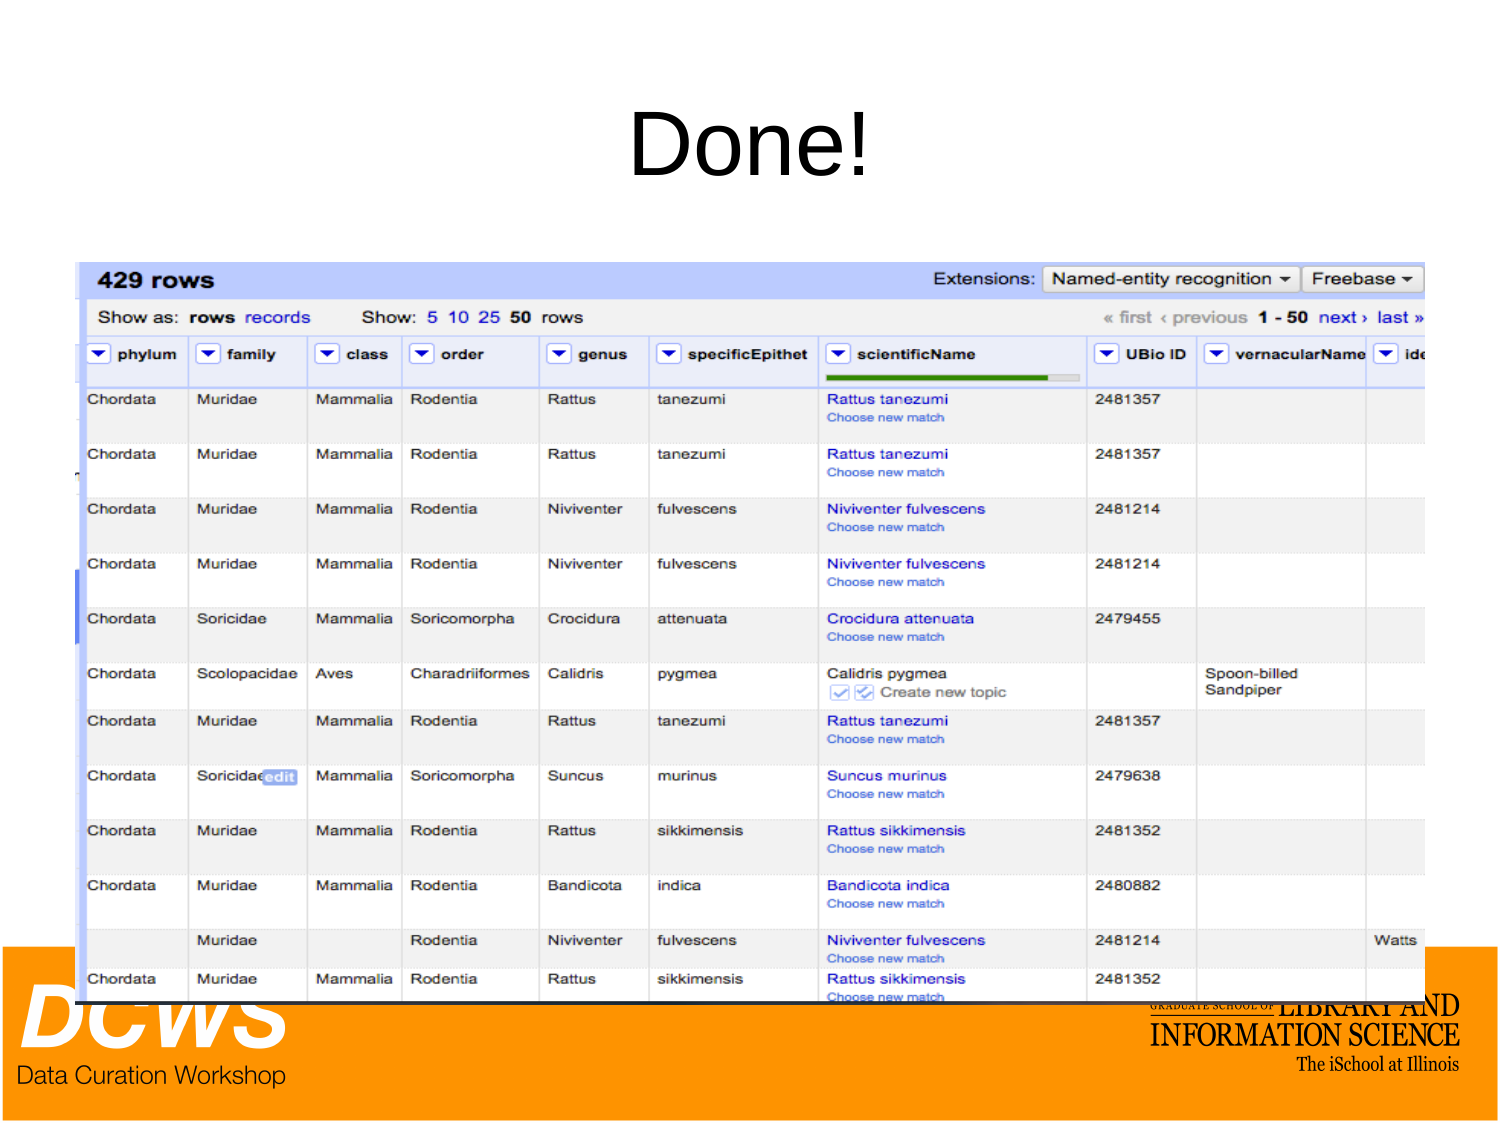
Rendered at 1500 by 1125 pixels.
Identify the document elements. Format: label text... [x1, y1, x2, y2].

picture [0, 944, 1500, 1123]
title Done! [75, 45, 1425, 233]
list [74, 262, 1426, 1006]
